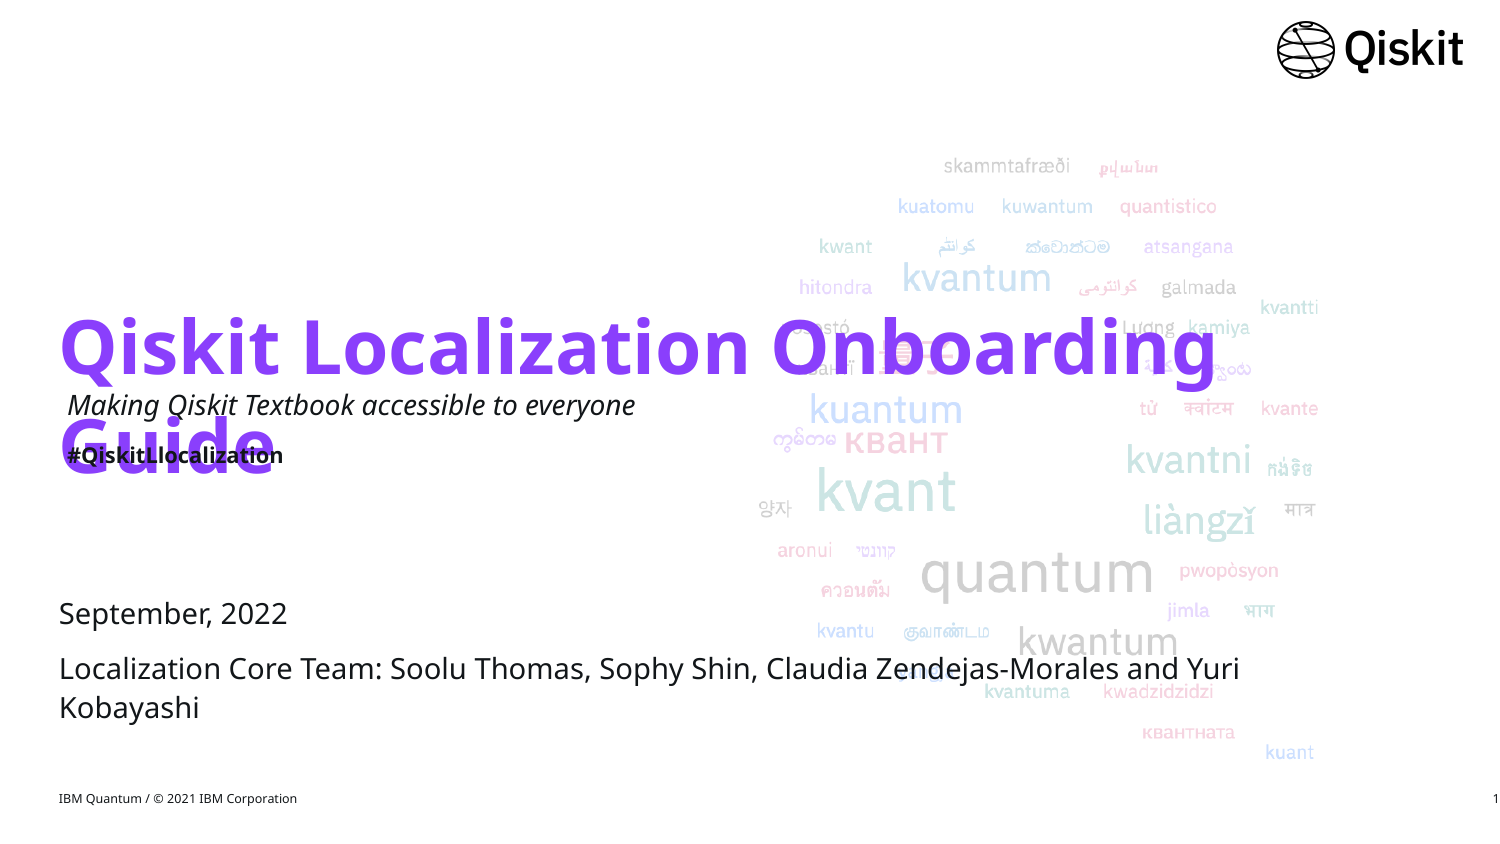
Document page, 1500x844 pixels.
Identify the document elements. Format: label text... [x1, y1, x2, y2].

slide_number 1 [1200, 785, 1500, 813]
footer IBM Quantum / © 2021 IBM Corporation [58, 784, 734, 813]
text_box Making Qiskit Textbook accessible to everyone #QiskitLlocalization [67, 384, 598, 468]
picture [1277, 21, 1463, 79]
picture [603, 124, 1465, 771]
text_box Qiskit Localization Onboarding Guide [58, 290, 598, 489]
text_box [36, 206, 598, 689]
text_box September, 2022 Localization Core Team: Soolu Thomas, Sophy Shin, Claudia Zendejas-Morales and Yuri Kobayashi [58, 591, 598, 724]
